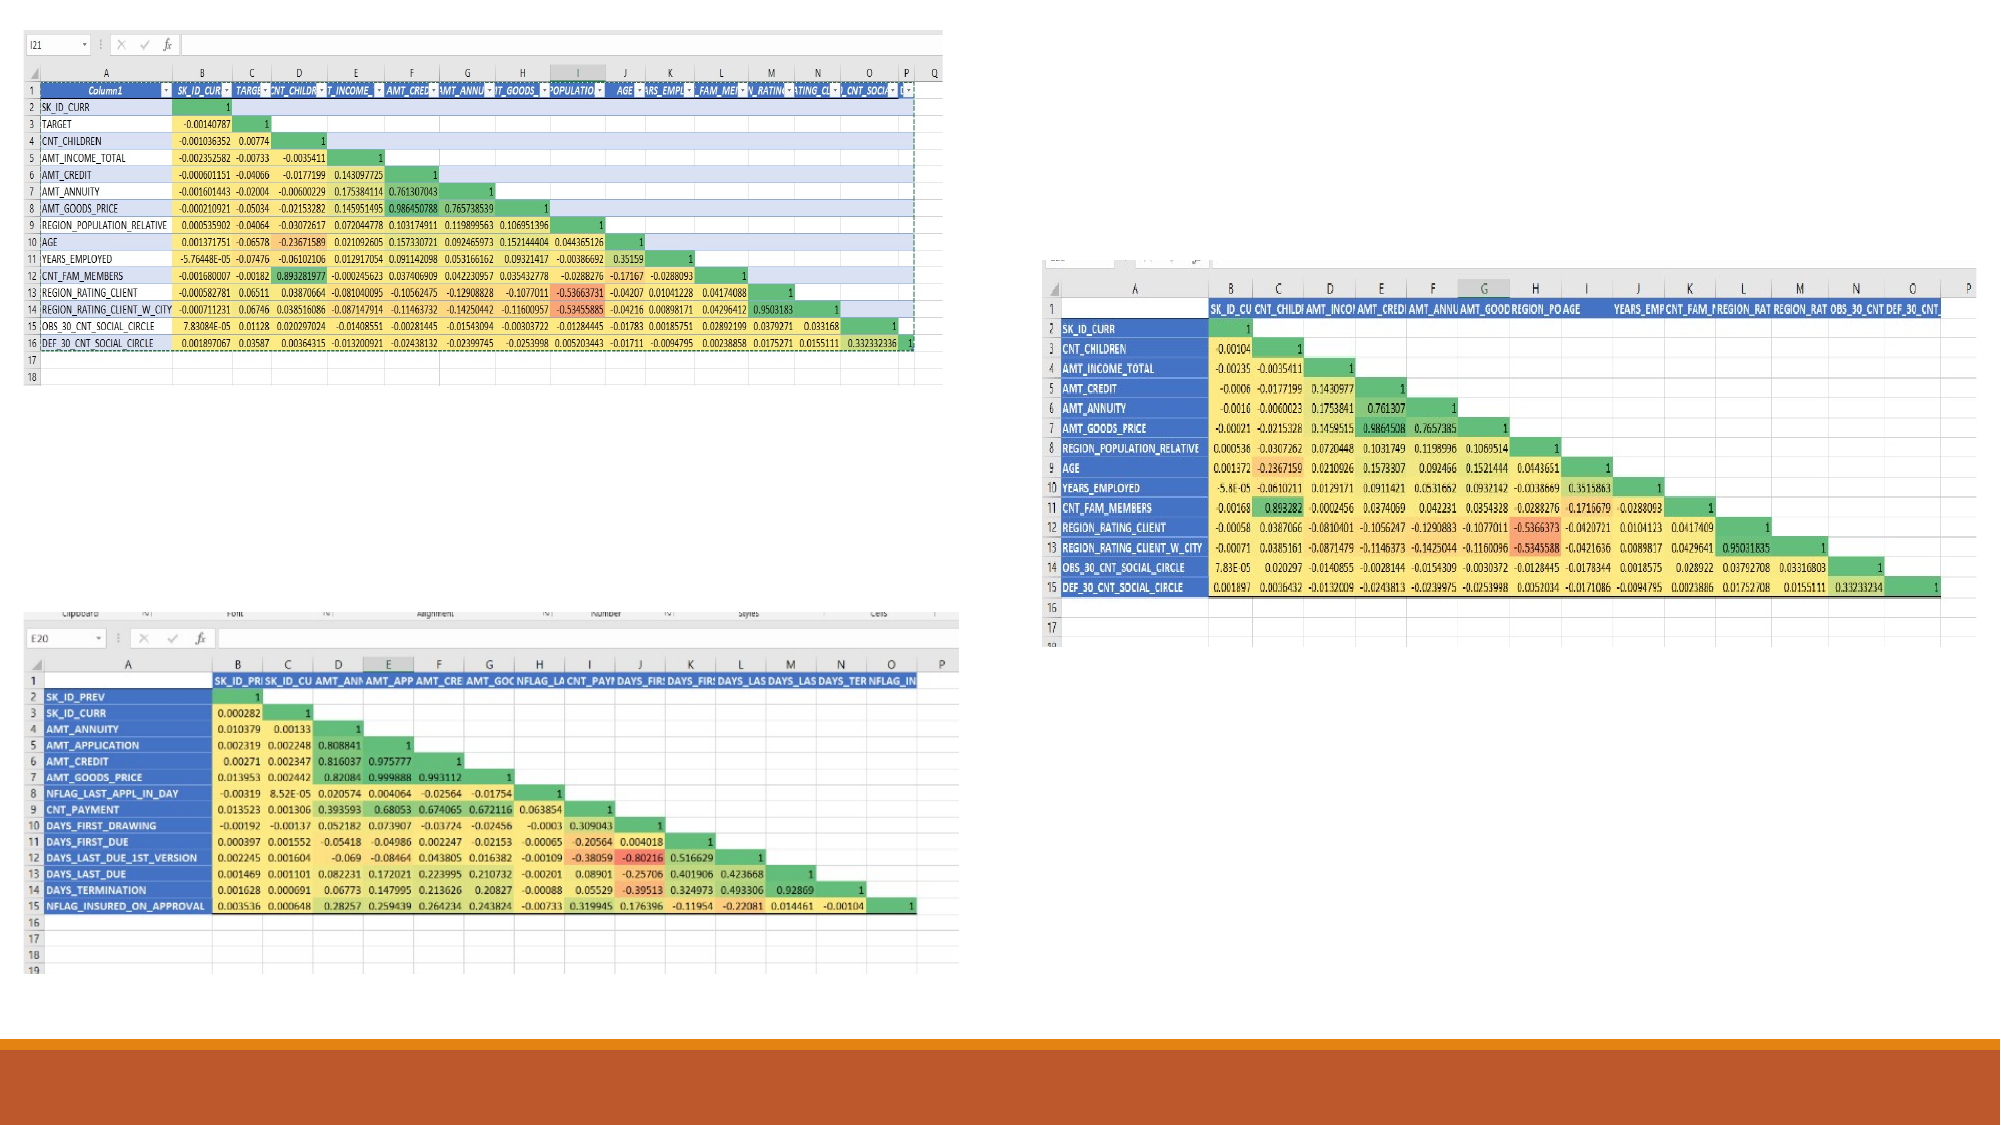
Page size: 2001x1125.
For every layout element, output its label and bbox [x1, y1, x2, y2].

picture [23, 30, 943, 386]
picture [1040, 260, 1977, 647]
picture [23, 612, 959, 974]
